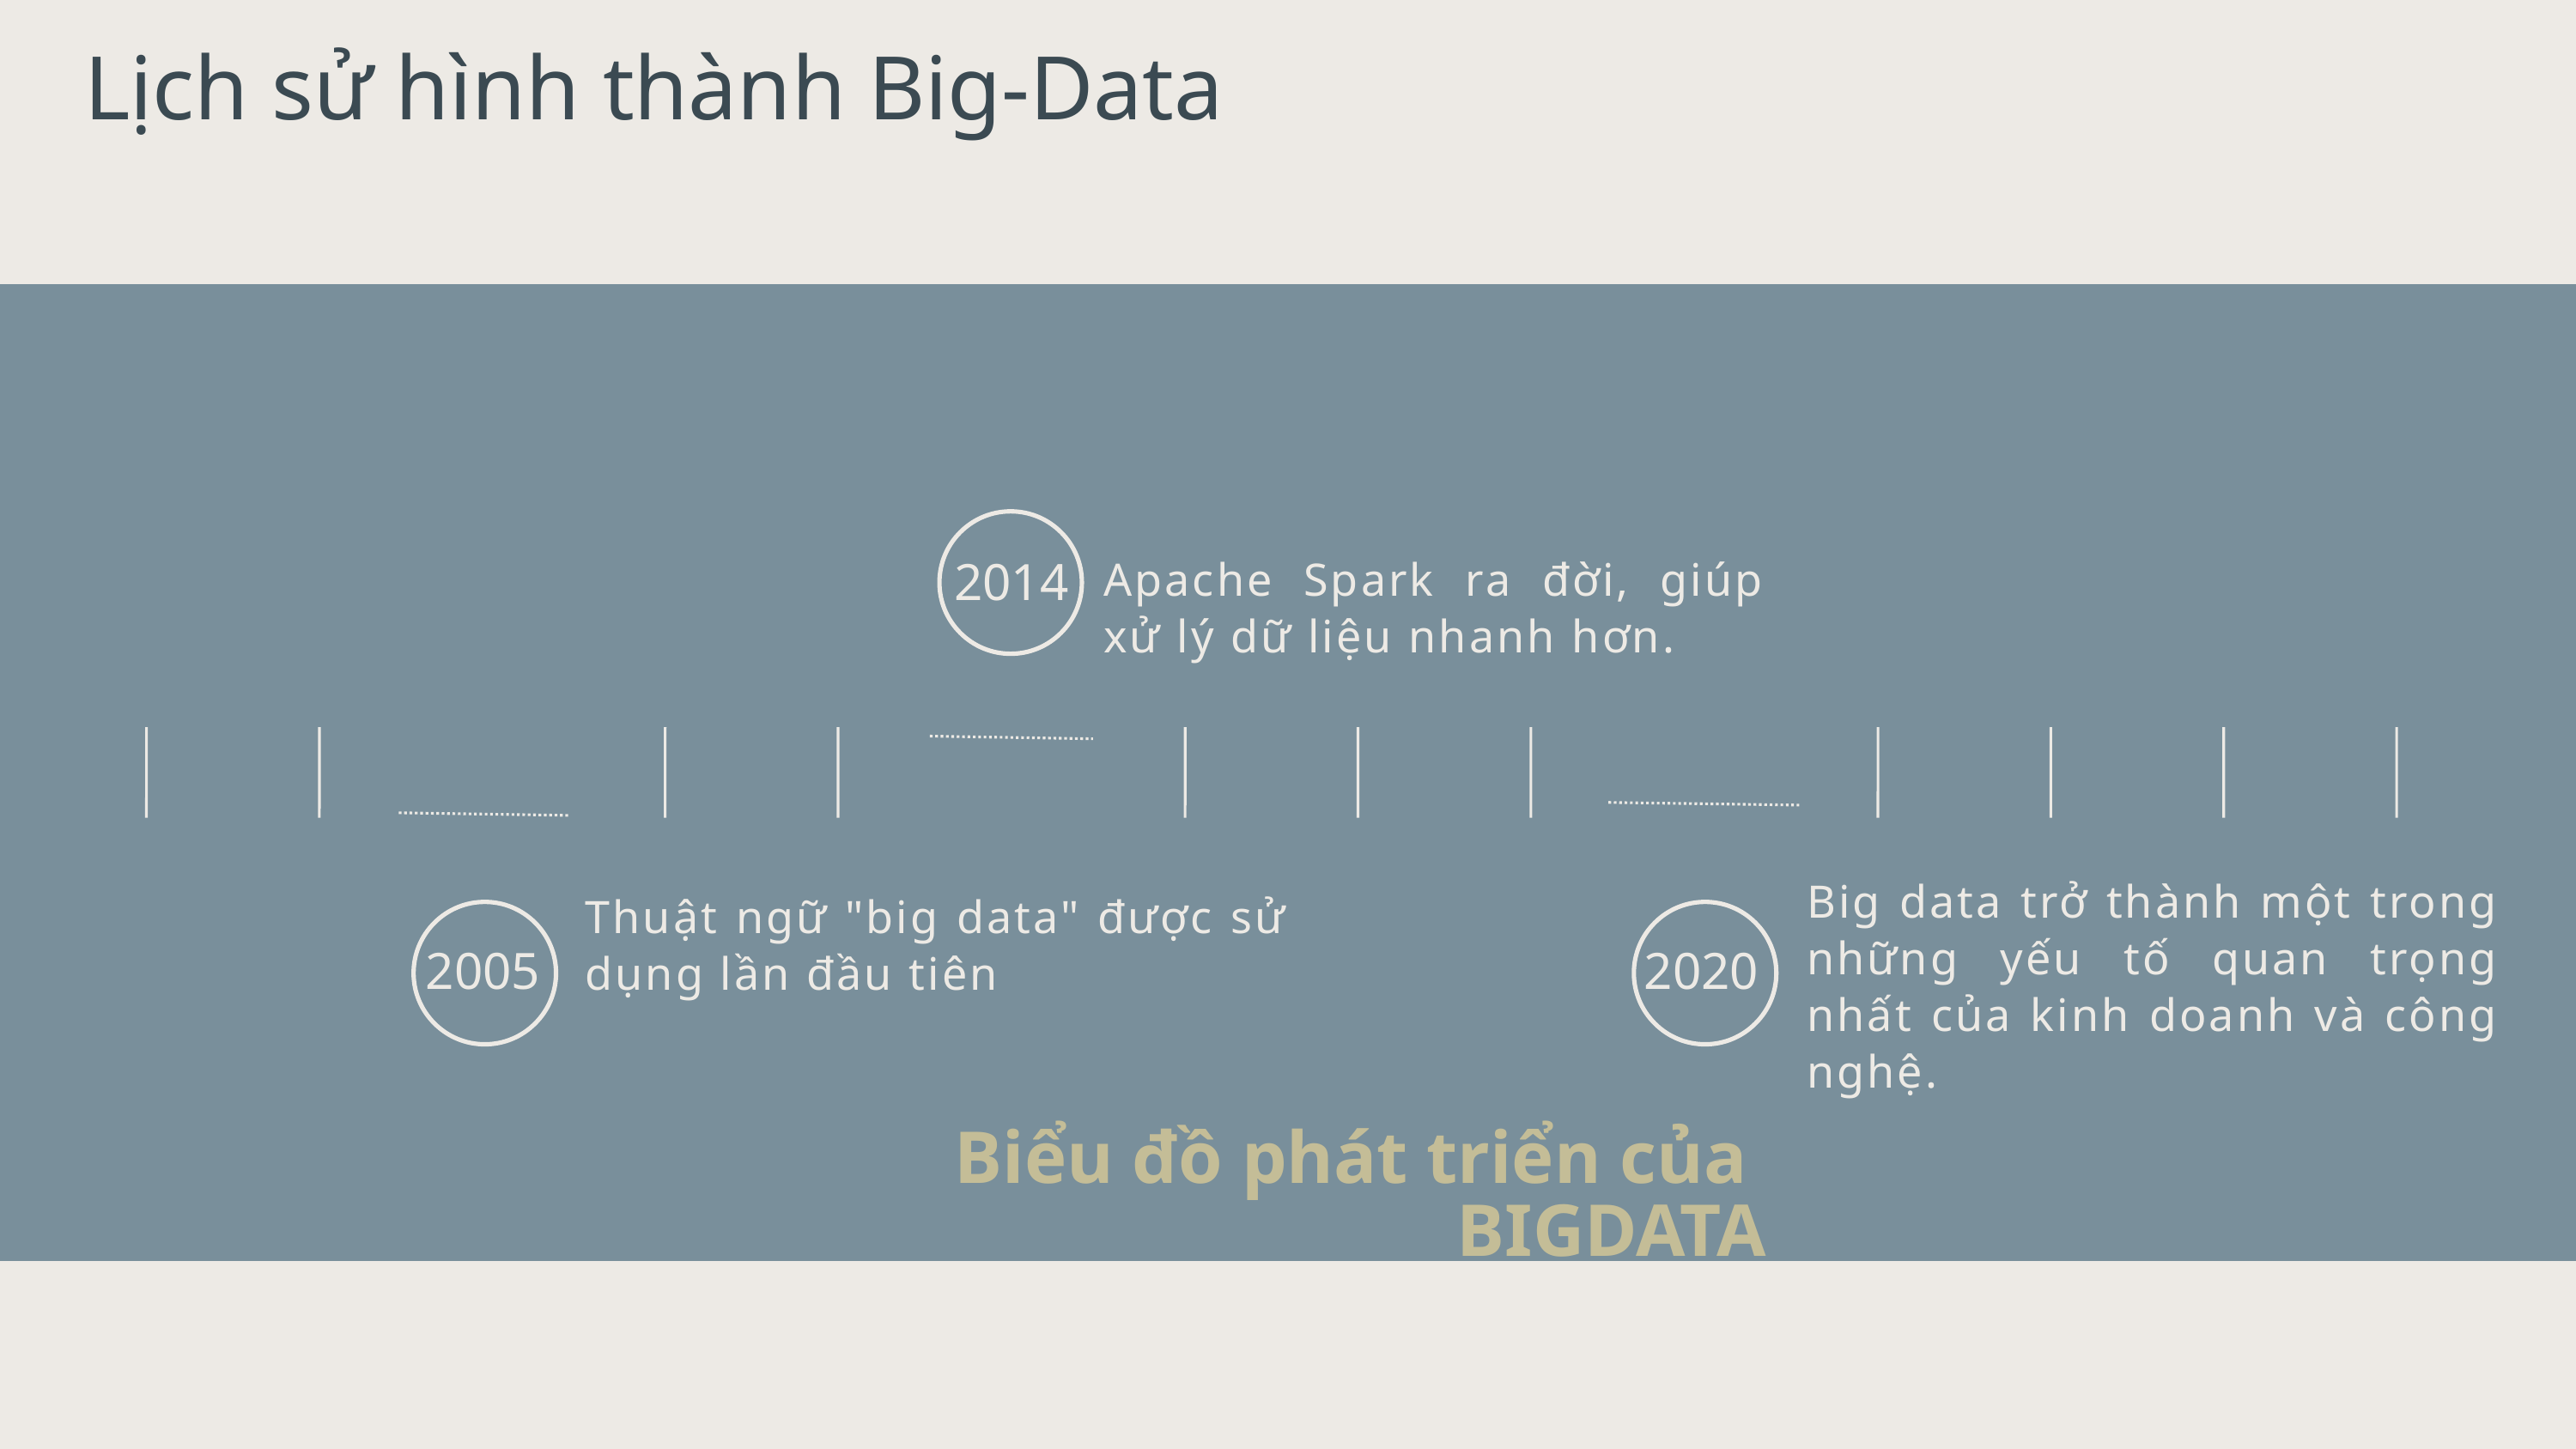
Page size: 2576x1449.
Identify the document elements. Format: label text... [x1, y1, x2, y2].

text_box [0, 283, 2576, 1261]
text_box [937, 508, 1084, 657]
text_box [1631, 899, 1779, 1047]
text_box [410, 899, 559, 1047]
text_box Lịch sử hình thành Big-Data [84, 14, 1259, 137]
